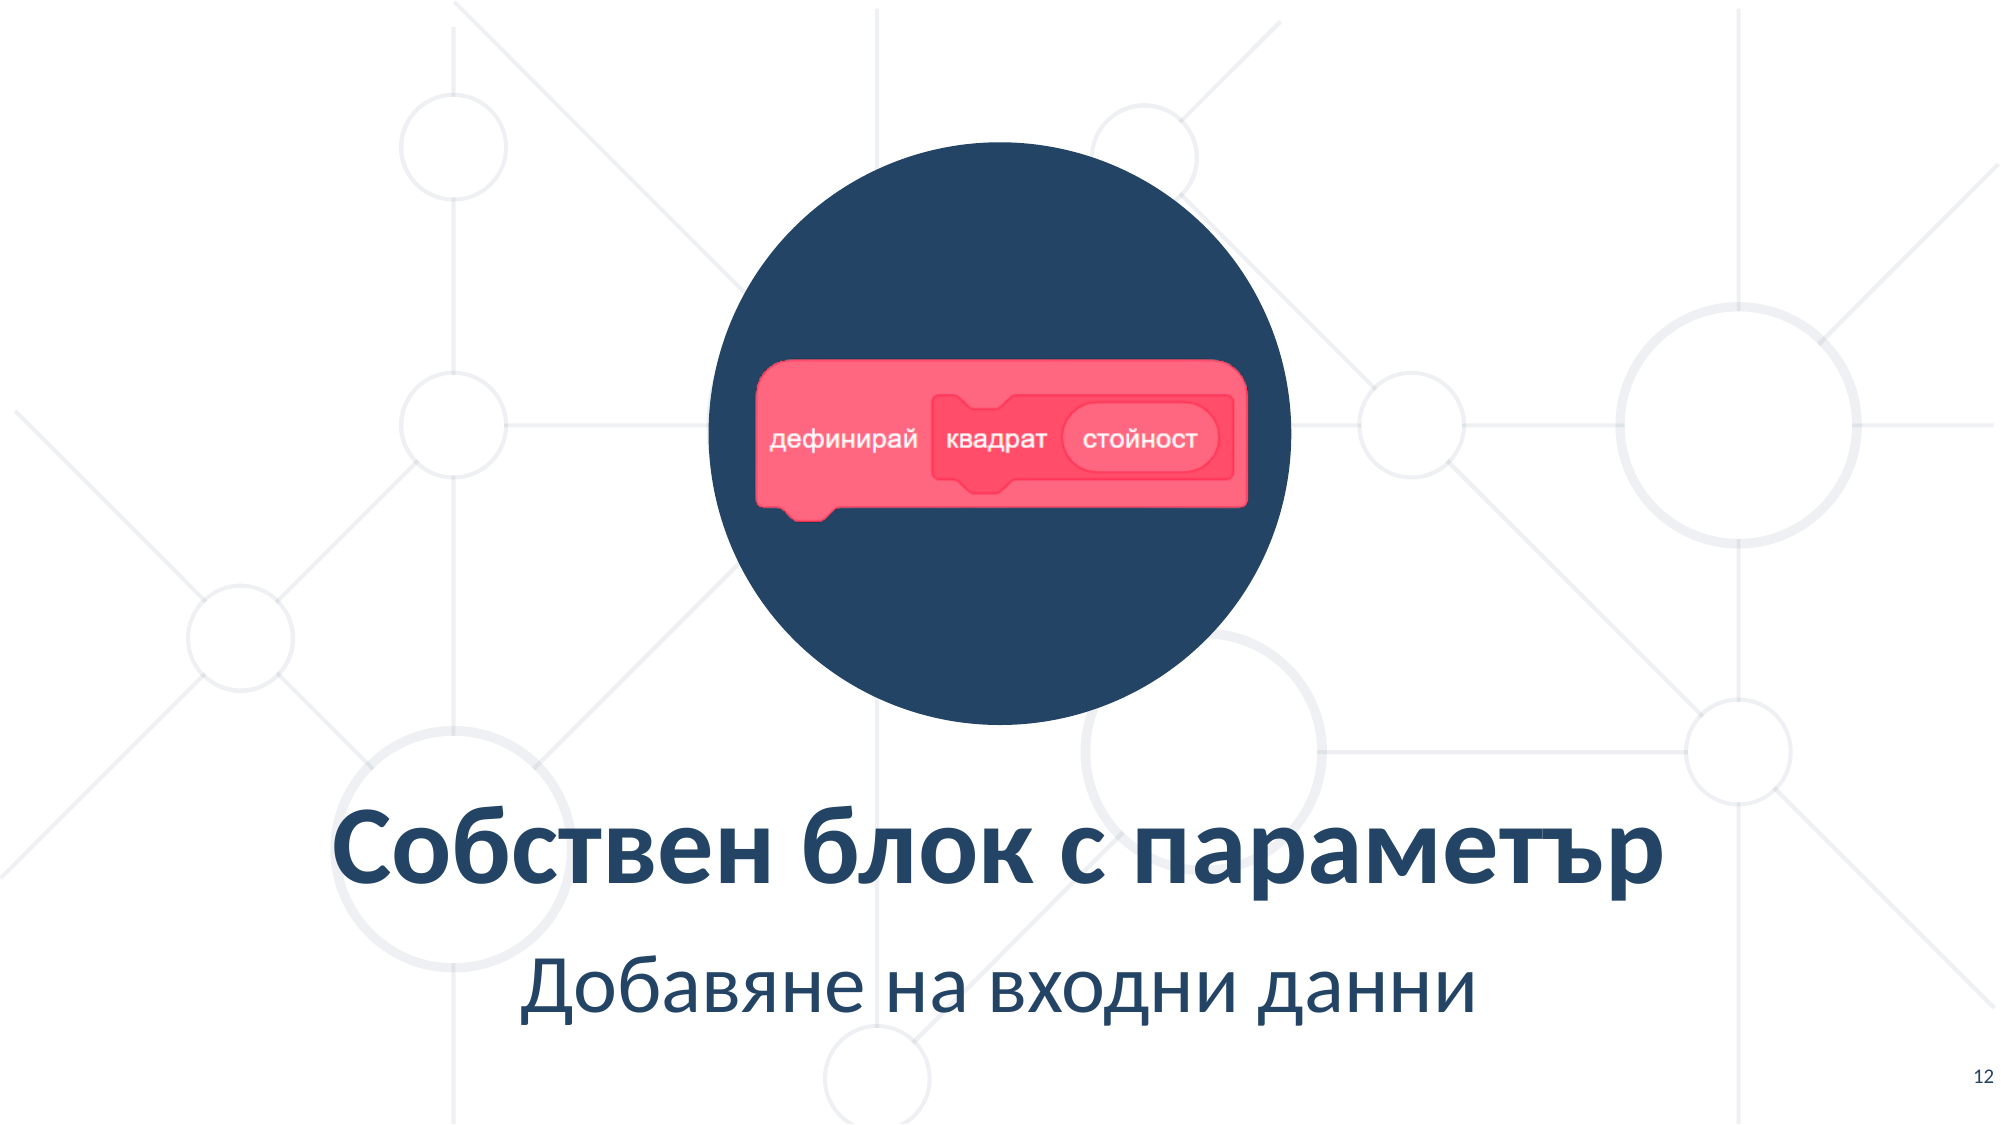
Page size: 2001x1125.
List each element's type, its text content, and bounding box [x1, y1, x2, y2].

list Собствен блок с параметър [100, 771, 1900, 898]
picture [662, 294, 1338, 607]
list Добавяне на входни данни [100, 921, 1900, 1032]
slide_number 12 [1929, 1049, 2000, 1100]
